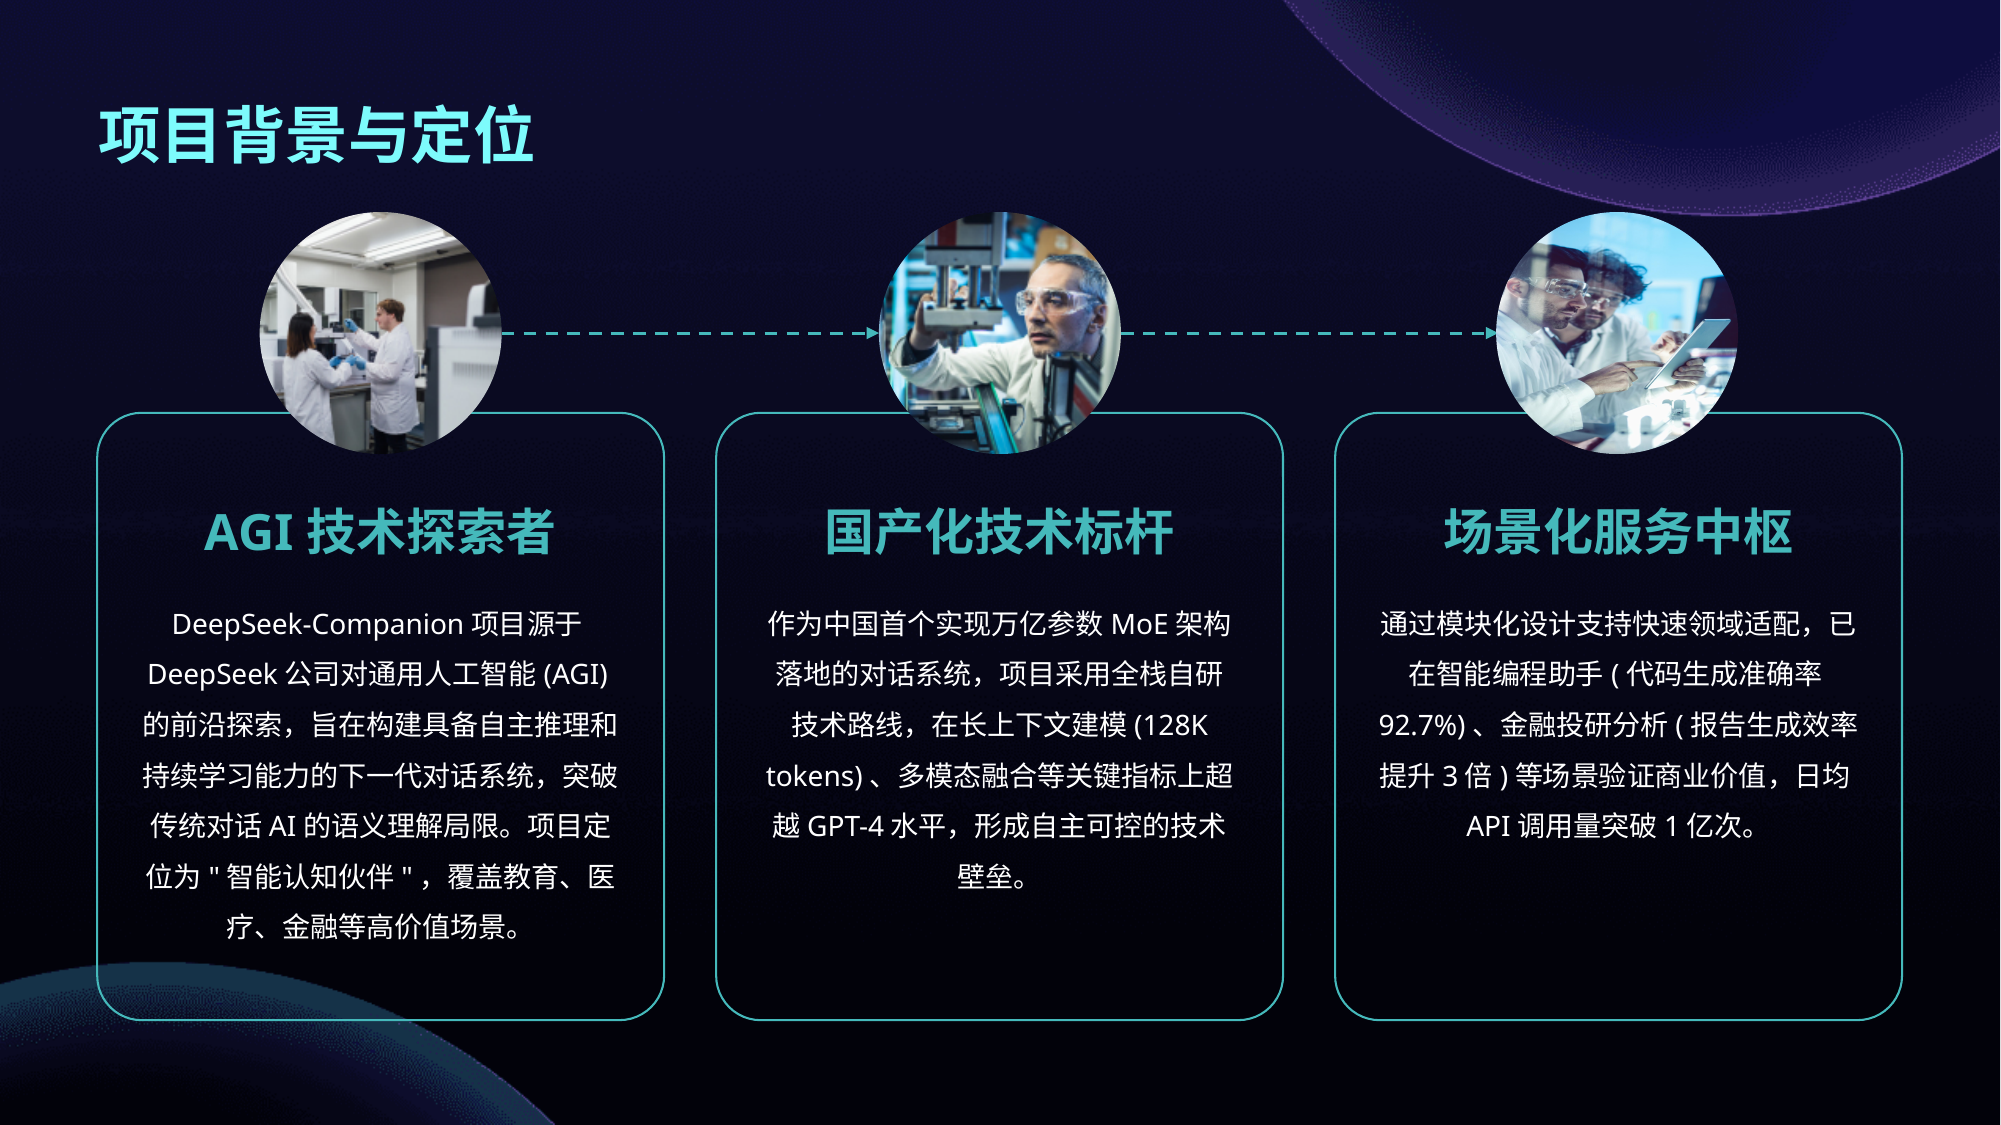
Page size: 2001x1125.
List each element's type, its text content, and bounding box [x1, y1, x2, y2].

text_box [97, 412, 665, 1021]
text_box 通过模块化设计支持快速领域适配，已在智能编程助手(代码生成准确率92.7%)、金融投研分析(报告生成效率提升3倍)等场景验证商业价值，日均API调用量突破1亿次。 [1355, 580, 1882, 979]
text_box 场景化服务中枢 [1370, 477, 1867, 573]
text_box [1335, 412, 1903, 1021]
text_box 作为中国首个实现万亿参数MoE架构落地的对话系统，项目采用全栈自研技术路线，在长上下文建模(128K tokens)、多模态融合等关键指标上超越GPT-4水平，形成自主可控的技术壁垒。 [746, 580, 1253, 979]
text_box 国产化技术标杆 [751, 477, 1248, 573]
picture [0, 0, 2001, 1125]
text_box 项目背景与定位 [78, 43, 1922, 194]
text_box [716, 412, 1284, 1021]
text_box DeepSeek-Companion项目源于DeepSeek公司对通用人工智能(AGI)的前沿探索，旨在构建具备自主推理和持续学习能力的下一代对话系统，突破传统对话AI的语义理解局限。项目定位为"智能认知伙伴"，覆盖教育、医疗、金融等高价值场景。 [121, 580, 640, 979]
text_box AGI技术探索者 [132, 477, 629, 573]
